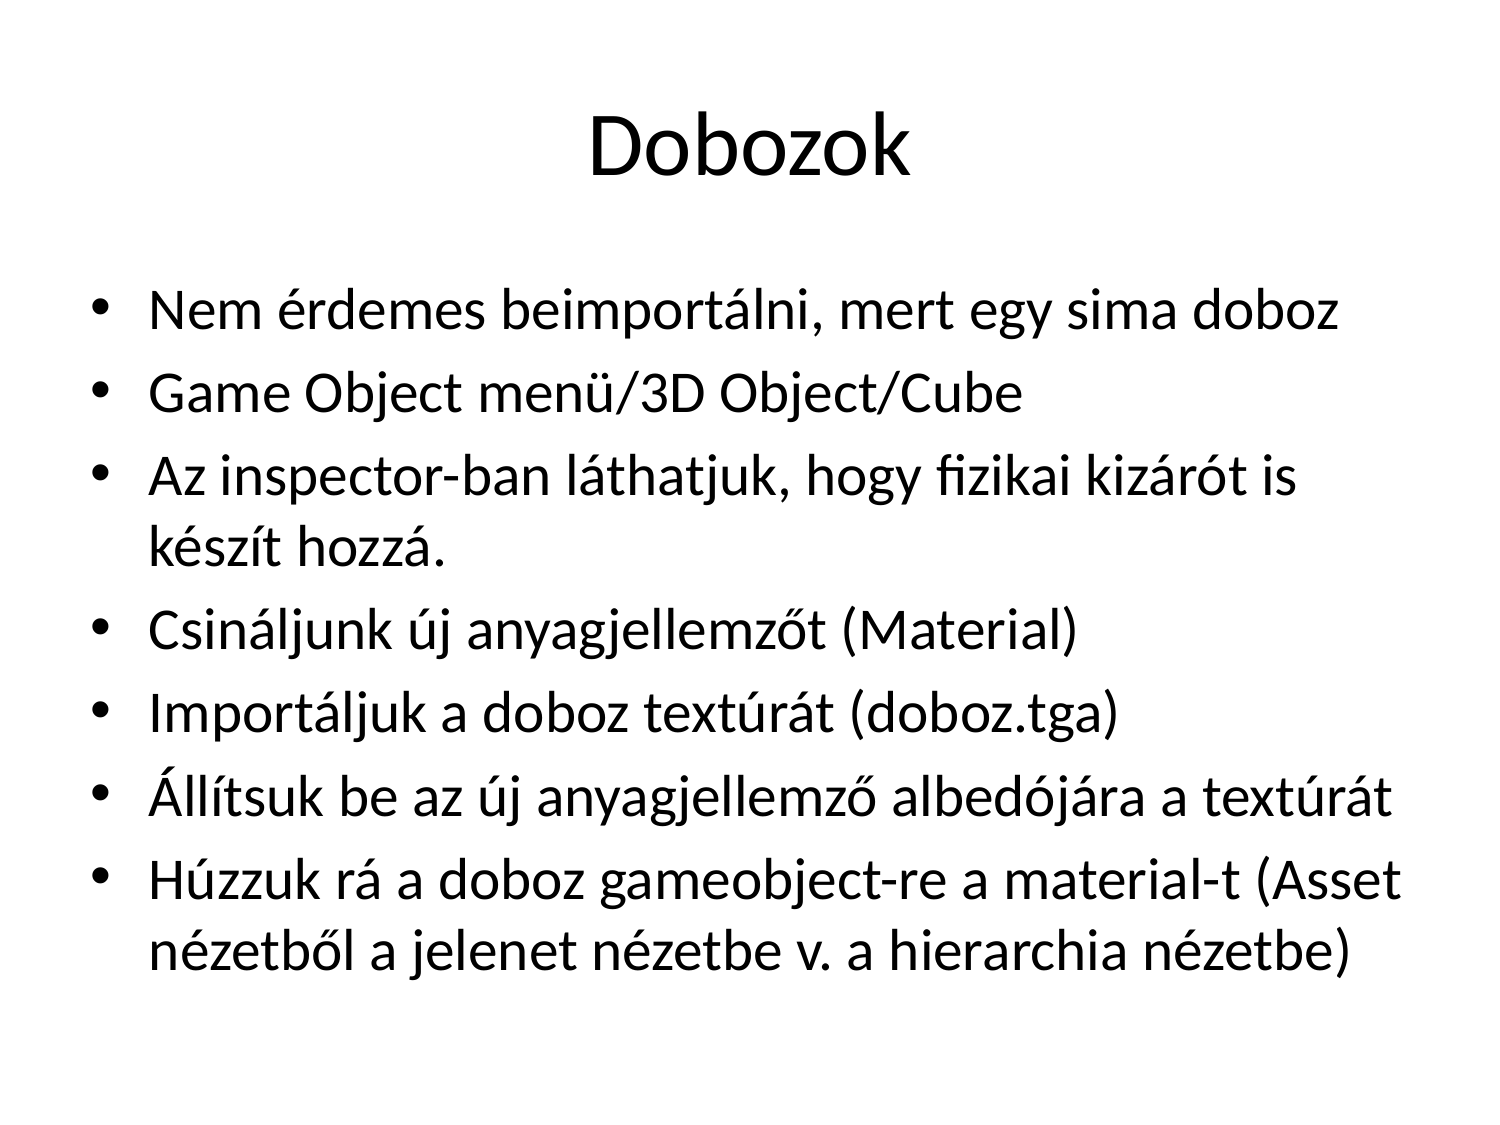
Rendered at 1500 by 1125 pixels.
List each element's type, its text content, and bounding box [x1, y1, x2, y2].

list Nem érdemes beimportálni, mert egy sima doboz Game Object menü/3D Object/Cube Az inspector-ban láthatjuk, hogy fizikai kizárót is készít hozzá. Csináljunk új anyagjellemzőt (Material) Importáljuk a doboz textúrát (doboz.tga) Állítsuk be az új anyagjellemző albedójára a textúrát Húzzuk rá a doboz gameobject-re a material-t (Asset nézetből a jelenet nézetbe v. a hierarchia nézetbe) [75, 262, 1425, 1005]
title Dobozok [75, 45, 1425, 233]
